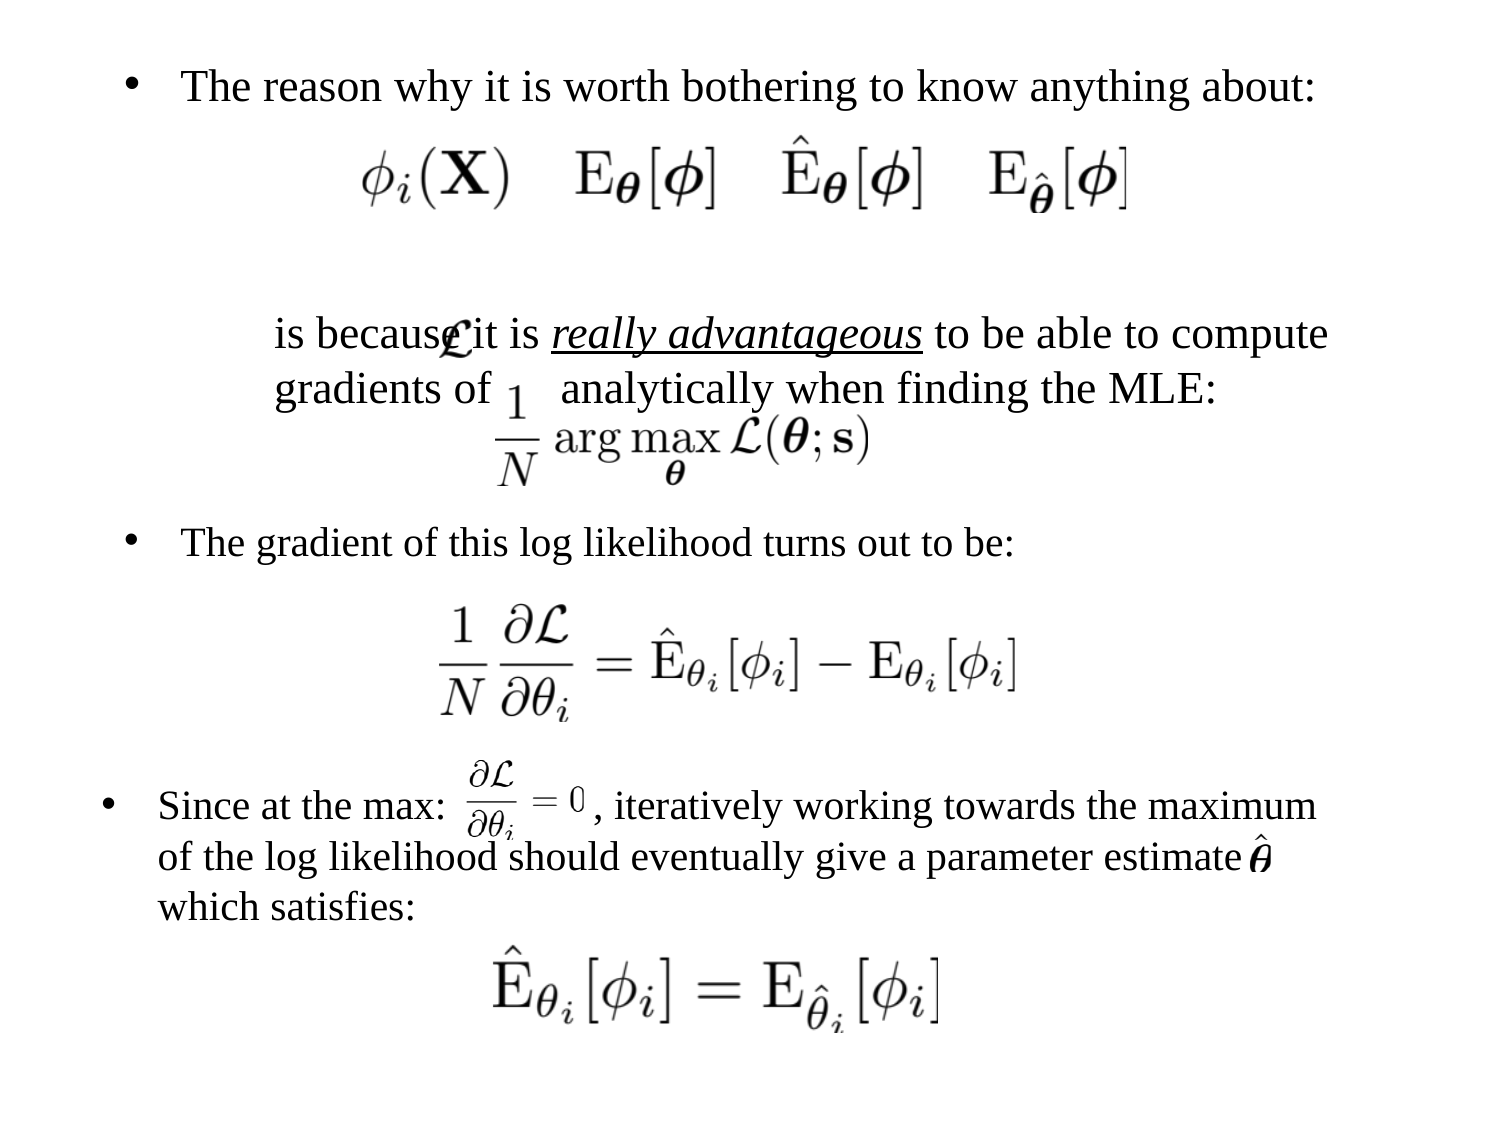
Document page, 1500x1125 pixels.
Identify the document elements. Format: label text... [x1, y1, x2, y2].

text_box Since at the max: , iteratively working towards the maximum of the log likelihood should eventually give a parameter estimate which satisfies: [86, 770, 1366, 1023]
picture [494, 384, 869, 486]
picture [466, 759, 584, 840]
picture [362, 134, 1127, 214]
text_box The reason why it is worth bothering to know anything about: is because it is really advantageous to be able to compute gradients of analytically when finding the MLE: [109, 48, 1389, 322]
picture [438, 318, 472, 358]
picture [438, 602, 1015, 723]
picture [492, 944, 939, 1033]
picture [1249, 833, 1272, 873]
text_box The gradient of this log likelihood turns out to be: [109, 507, 1389, 628]
